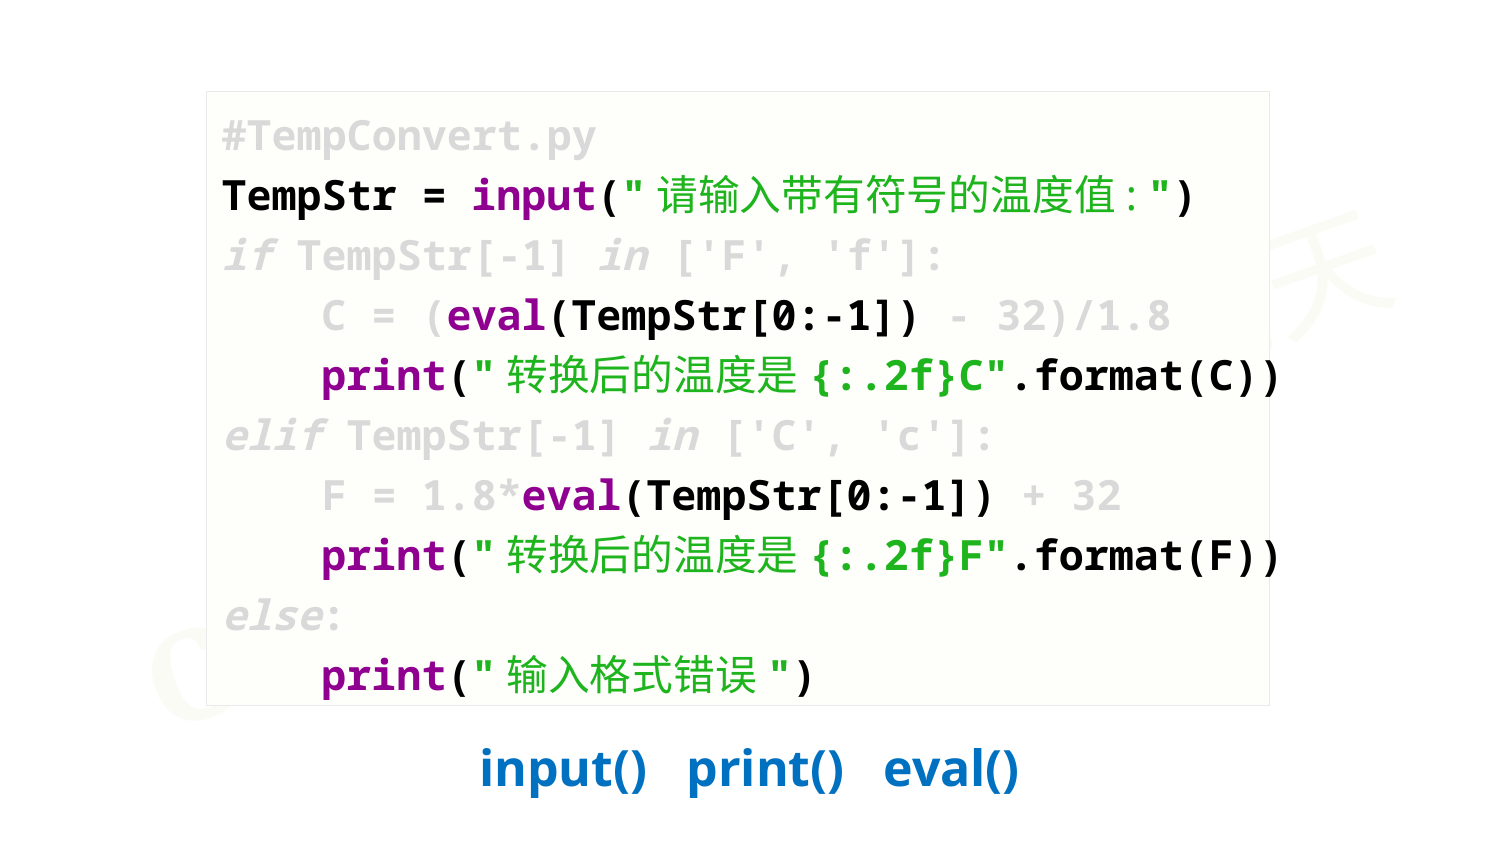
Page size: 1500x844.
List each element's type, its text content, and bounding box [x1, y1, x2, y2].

text_box #TempConvert.py TempStr = input("请输入带有符号的温度值: ") if TempStr[-1] in ['F', 'f']: C = (eval(TempStr[0:-1]) - 32)/1.8 print("转换后的温度是{:.2f}C".format(C)) elif TempStr[-1] in ['C', 'c']: F = 1.8*eval(TempStr[0:-1]) + 32 print("转换后的温度是{:.2f}F".format(F)) else: print("输入格式错误") [206, 91, 1270, 706]
text_box input() print() eval() [0, 728, 1500, 804]
